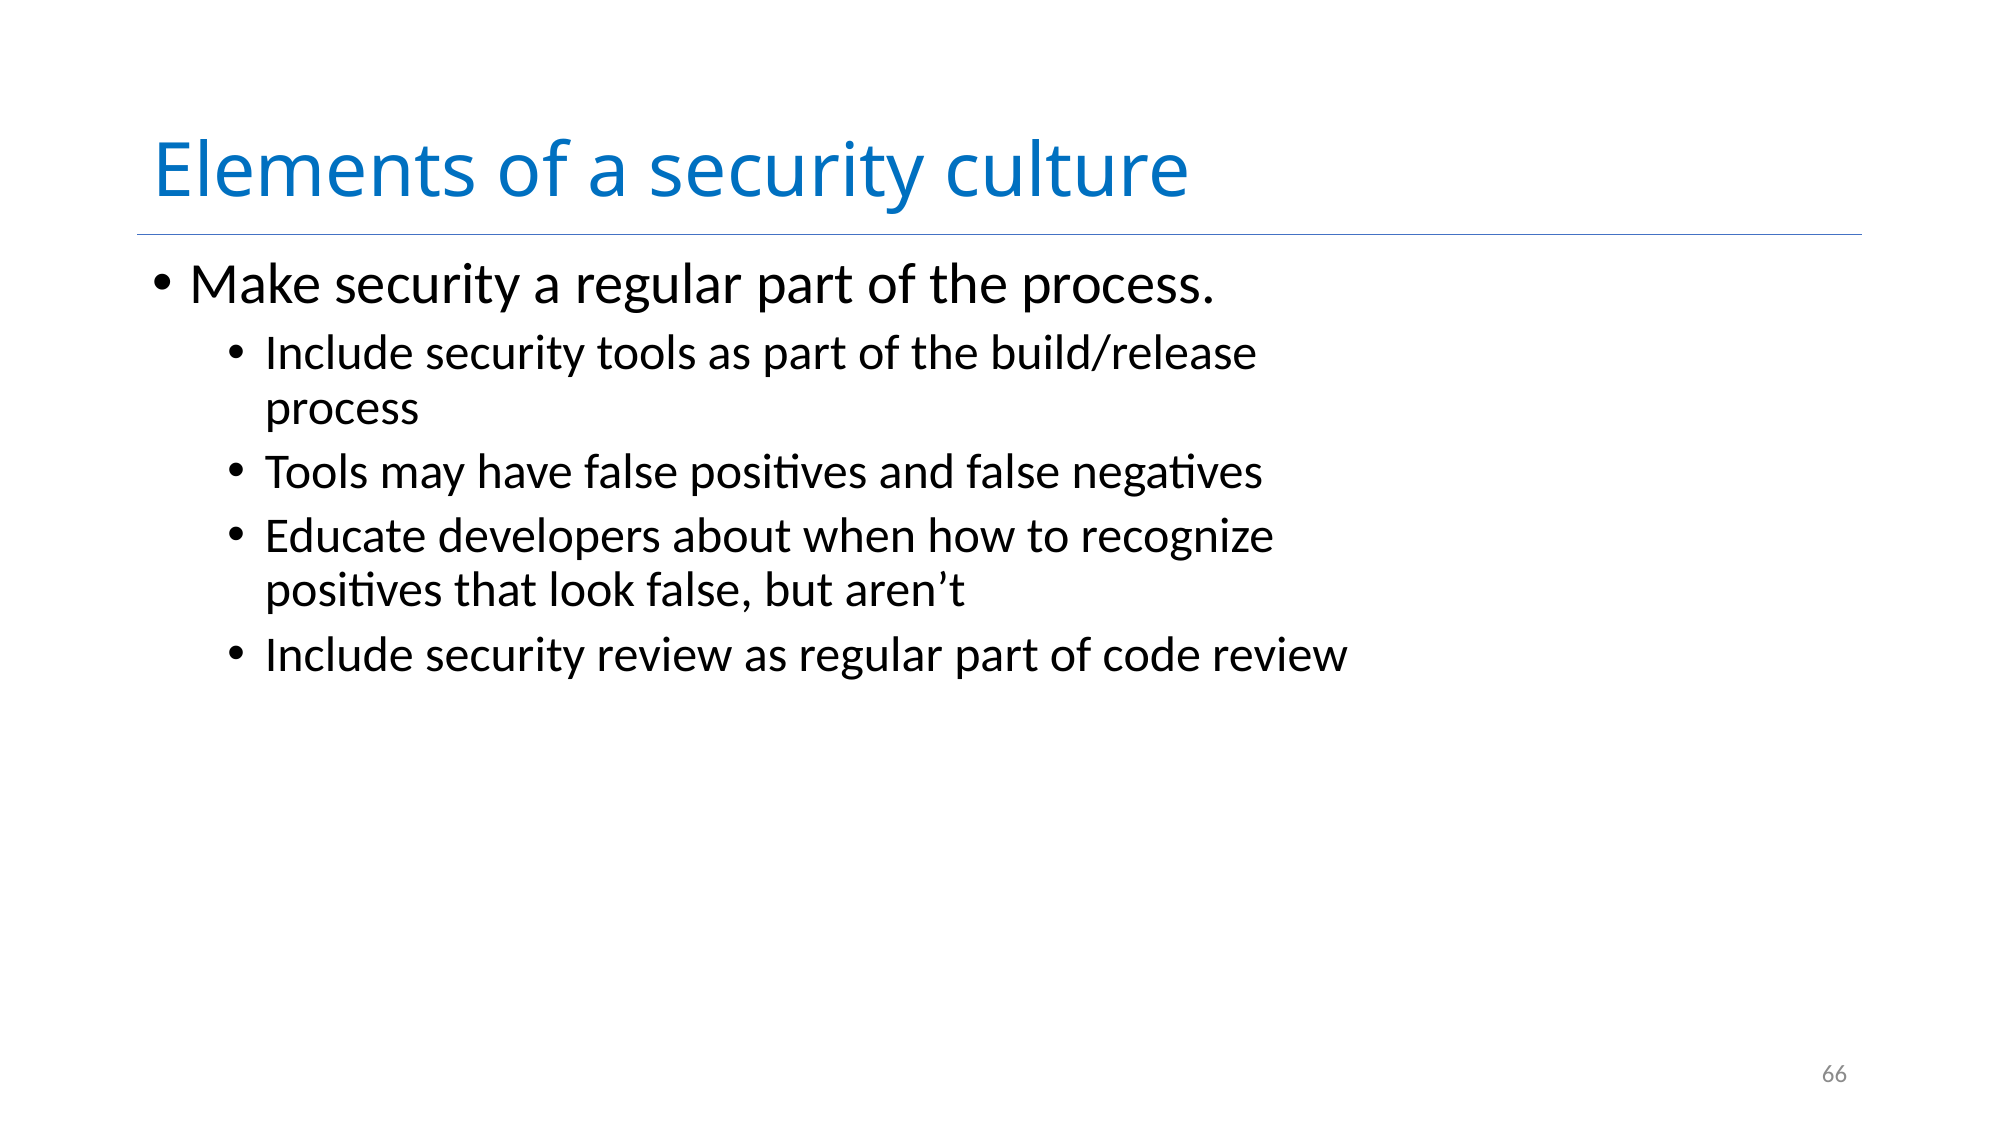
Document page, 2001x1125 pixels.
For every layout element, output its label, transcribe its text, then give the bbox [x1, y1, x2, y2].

list Make security a regular part of the process. Include security tools as part of the build/release process Tools may have false positives and false negatives Educate developers about when how to recognize positives that look false, but aren’t Include security review as regular part of code review [137, 246, 1432, 960]
slide_number 66 [1412, 1042, 1863, 1103]
title Elements of a security culture [137, 3, 1863, 221]
